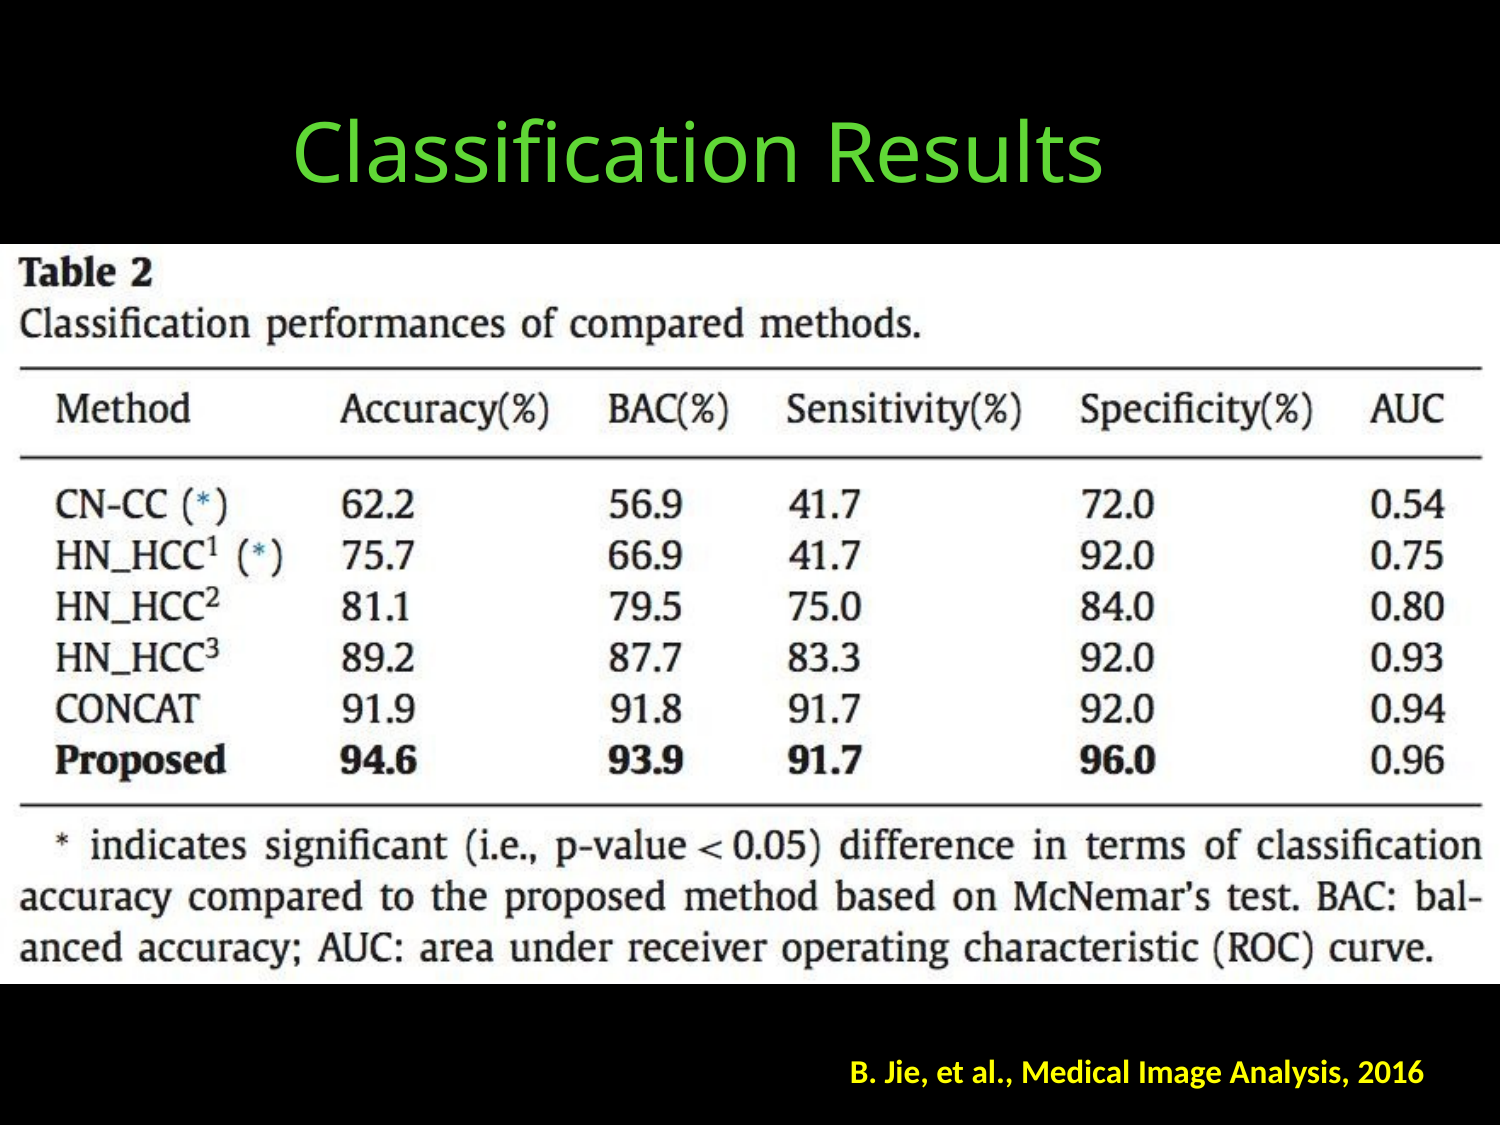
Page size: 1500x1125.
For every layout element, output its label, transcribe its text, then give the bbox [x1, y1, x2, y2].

text_box B. Jie, et al., Medical Image Analysis, 2016 [847, 1048, 1433, 1091]
title Classification Results [289, 97, 1211, 242]
picture [0, 243, 1500, 984]
